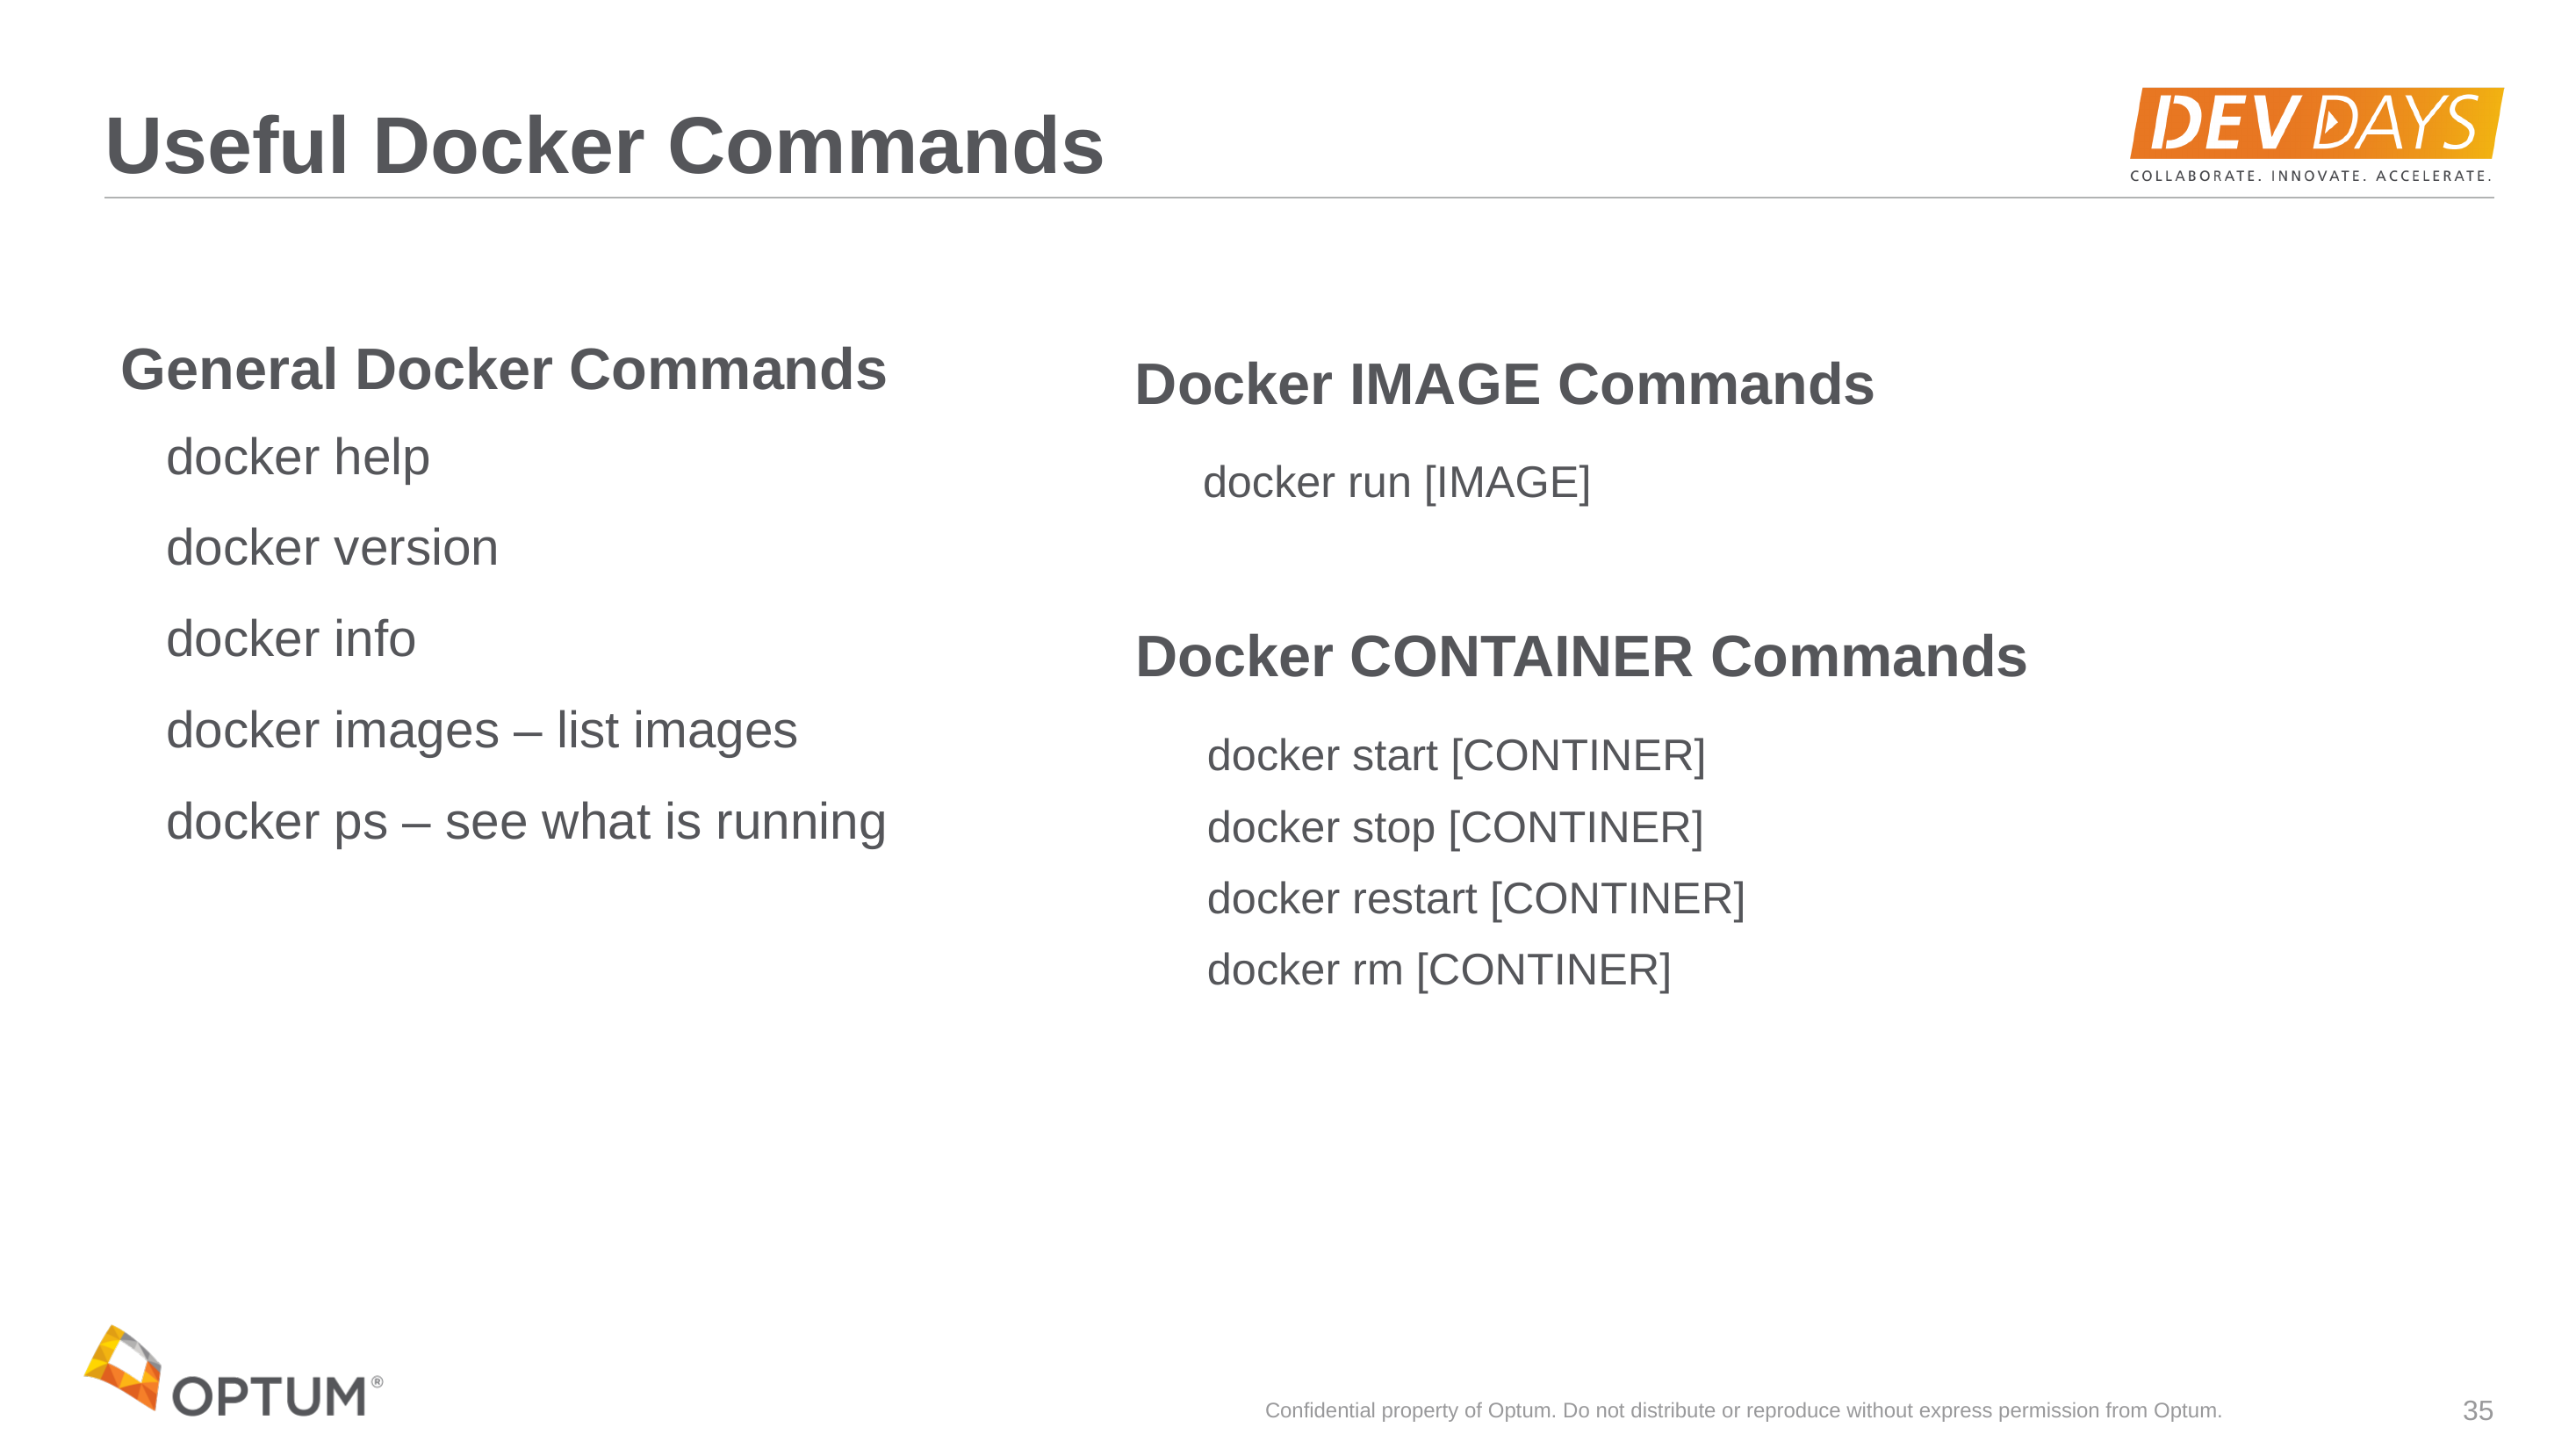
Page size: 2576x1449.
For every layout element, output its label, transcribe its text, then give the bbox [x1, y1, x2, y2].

text_box Docker CONTAINER Commands [1122, 611, 2043, 696]
text_box docker start [CONTINER] docker stop [CONTINER] docker restart [CONTINER] docker rm [CONTINER] [1194, 720, 1818, 1143]
picture [83, 1323, 385, 1417]
text_box Docker IMAGE Commands [1122, 339, 1890, 422]
slide_number 35 [2379, 1370, 2494, 1448]
text_box docker run [IMAGE] [1190, 446, 1814, 513]
list docker help docker version docker info docker images – list images docker ps – see what is running [166, 427, 934, 889]
title Useful Docker Commands [104, 83, 2495, 191]
text_box General Docker Commands [108, 324, 903, 408]
footer Confidential property of Optum. Do not distribute or reproduce without express permission from Optum. [1119, 1370, 2371, 1448]
